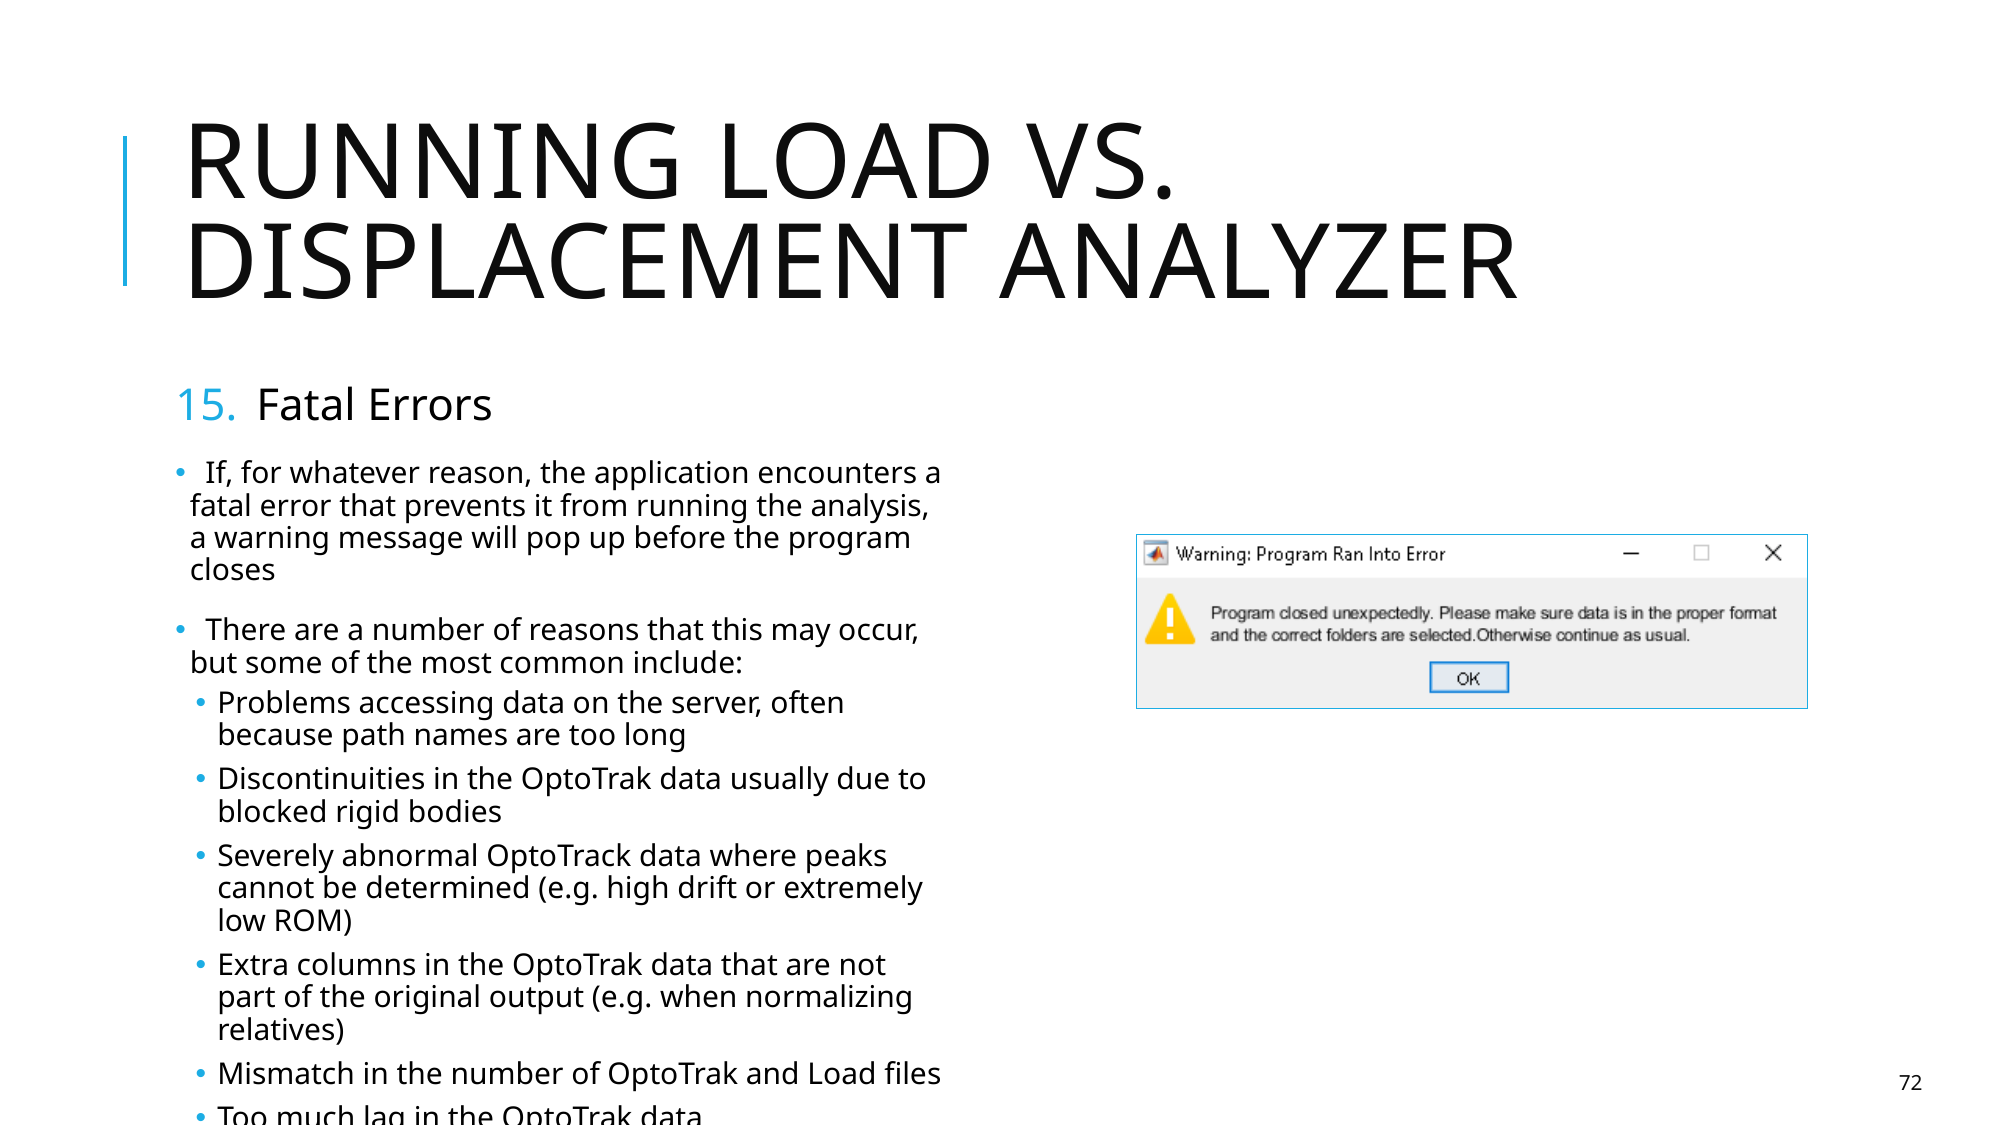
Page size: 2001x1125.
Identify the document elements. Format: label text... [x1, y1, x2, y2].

slide_number 72 [1777, 1061, 1938, 1107]
picture [1135, 534, 1809, 709]
list Fatal Errors If, for whatever reason, the application encounters a fatal error that prevents it from running the analysis, a warning message will pop up before the program closes There are a number of reasons that this may occur, but some of the most common include: Problems accessing data on the server, often because path names are too long Discontinuities in the OptoTrak data usually due to blocked rigid bodies Severely abnormal OptoTrack data where peaks cannot be determined (e.g. high drift or extremely low ROM) Extra columns in the OptoTrak data that are not part of the original output (e.g. when normalizing relatives) Mismatch in the number of OptoTrak and Load files Too much lag in the OptoTrak data [168, 375, 953, 1125]
title Running Load vs. Displacement analyzer [168, 96, 1763, 342]
